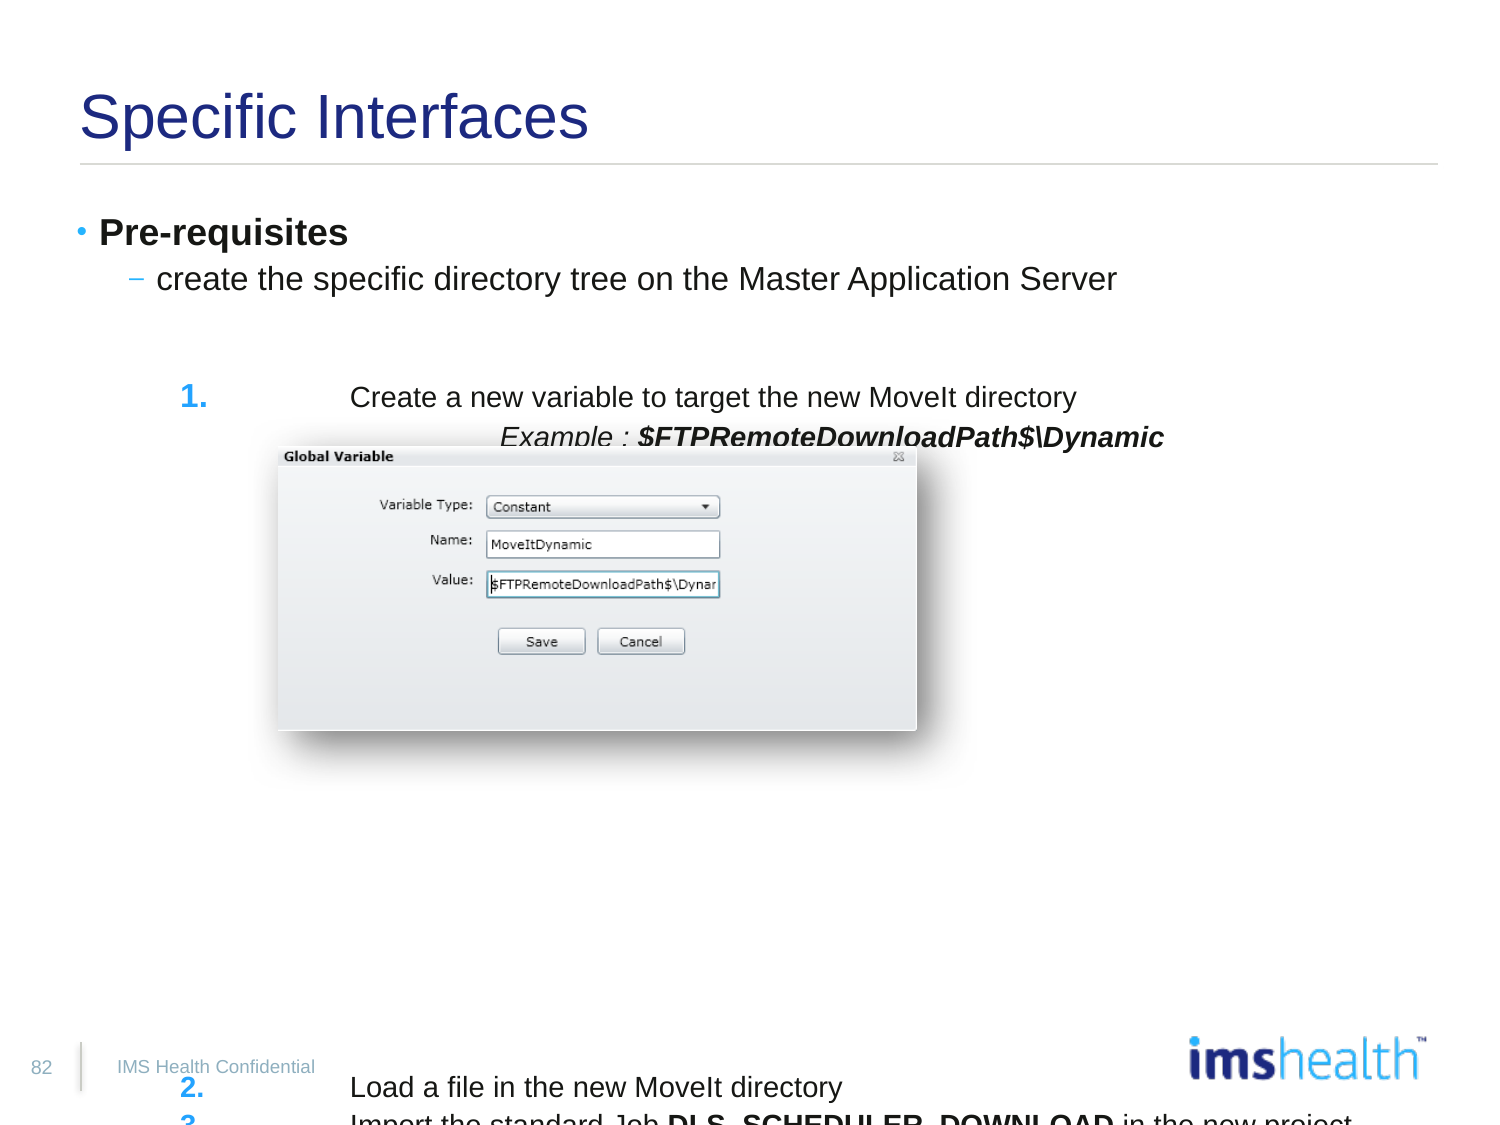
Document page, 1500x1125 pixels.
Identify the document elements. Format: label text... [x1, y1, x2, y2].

picture [278, 446, 917, 731]
list Pre-requisites create the specific directory tree on the Master Application Server 1. Create a new variable to target the new MoveIt directory Example : $FTPRemoteDownloadPath$\Dynamic 2. Load a file in the new MoveIt directory 3. Import the standard Job DLS_SCHEDULER_DOWNLOAD in the new project 4. Setup this imported Job with the new variable 5. Run it : directories are created along the file processing [76, 203, 1435, 939]
picture [1187, 1029, 1428, 1091]
title Specific Interfaces [79, 12, 1438, 152]
footer IMS Health Confidential [102, 1036, 1042, 1097]
